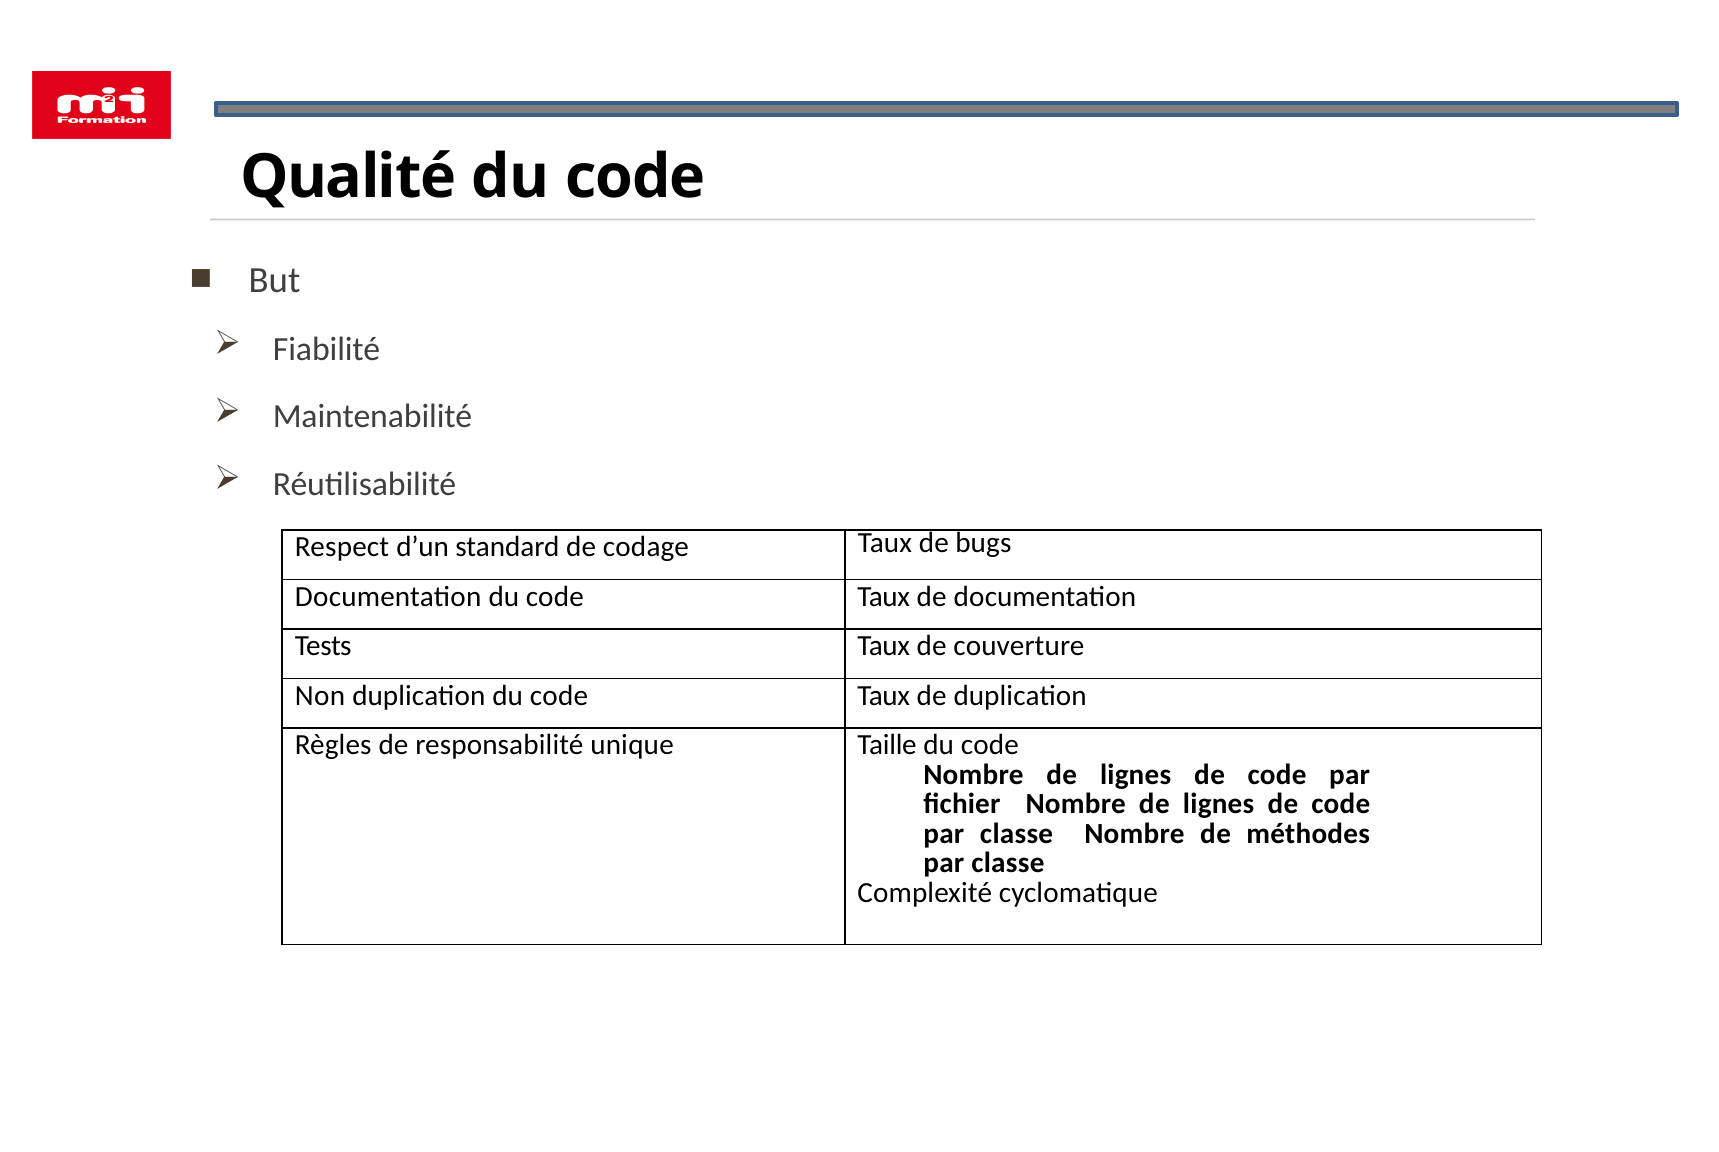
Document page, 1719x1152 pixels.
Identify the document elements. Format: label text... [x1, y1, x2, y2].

title Qualité du code [201, 134, 706, 330]
table_cell Taux de duplication [846, 679, 1541, 727]
table_cell Taux de documentation [846, 580, 1541, 628]
table_cell Tests [283, 630, 844, 678]
table_cell Non duplication du code [283, 679, 844, 727]
table_header Taux de bugs [846, 531, 1541, 579]
table_cell Règles de responsabilité unique [283, 729, 844, 944]
text_box But Fiabilité Maintenabilité Réutilisabilité [188, 252, 477, 502]
table_cell Documentation du code [283, 580, 844, 628]
table_cell Taille du code Nombre de lignes de code par fichier Nombre de lignes de code par classe Nombre de méthodes par classe Complexité cyclomatique [846, 729, 1541, 944]
picture [32, 71, 171, 139]
table_header Respect d’un standard de codage [283, 531, 844, 579]
table_cell Taux de couverture [846, 630, 1541, 678]
